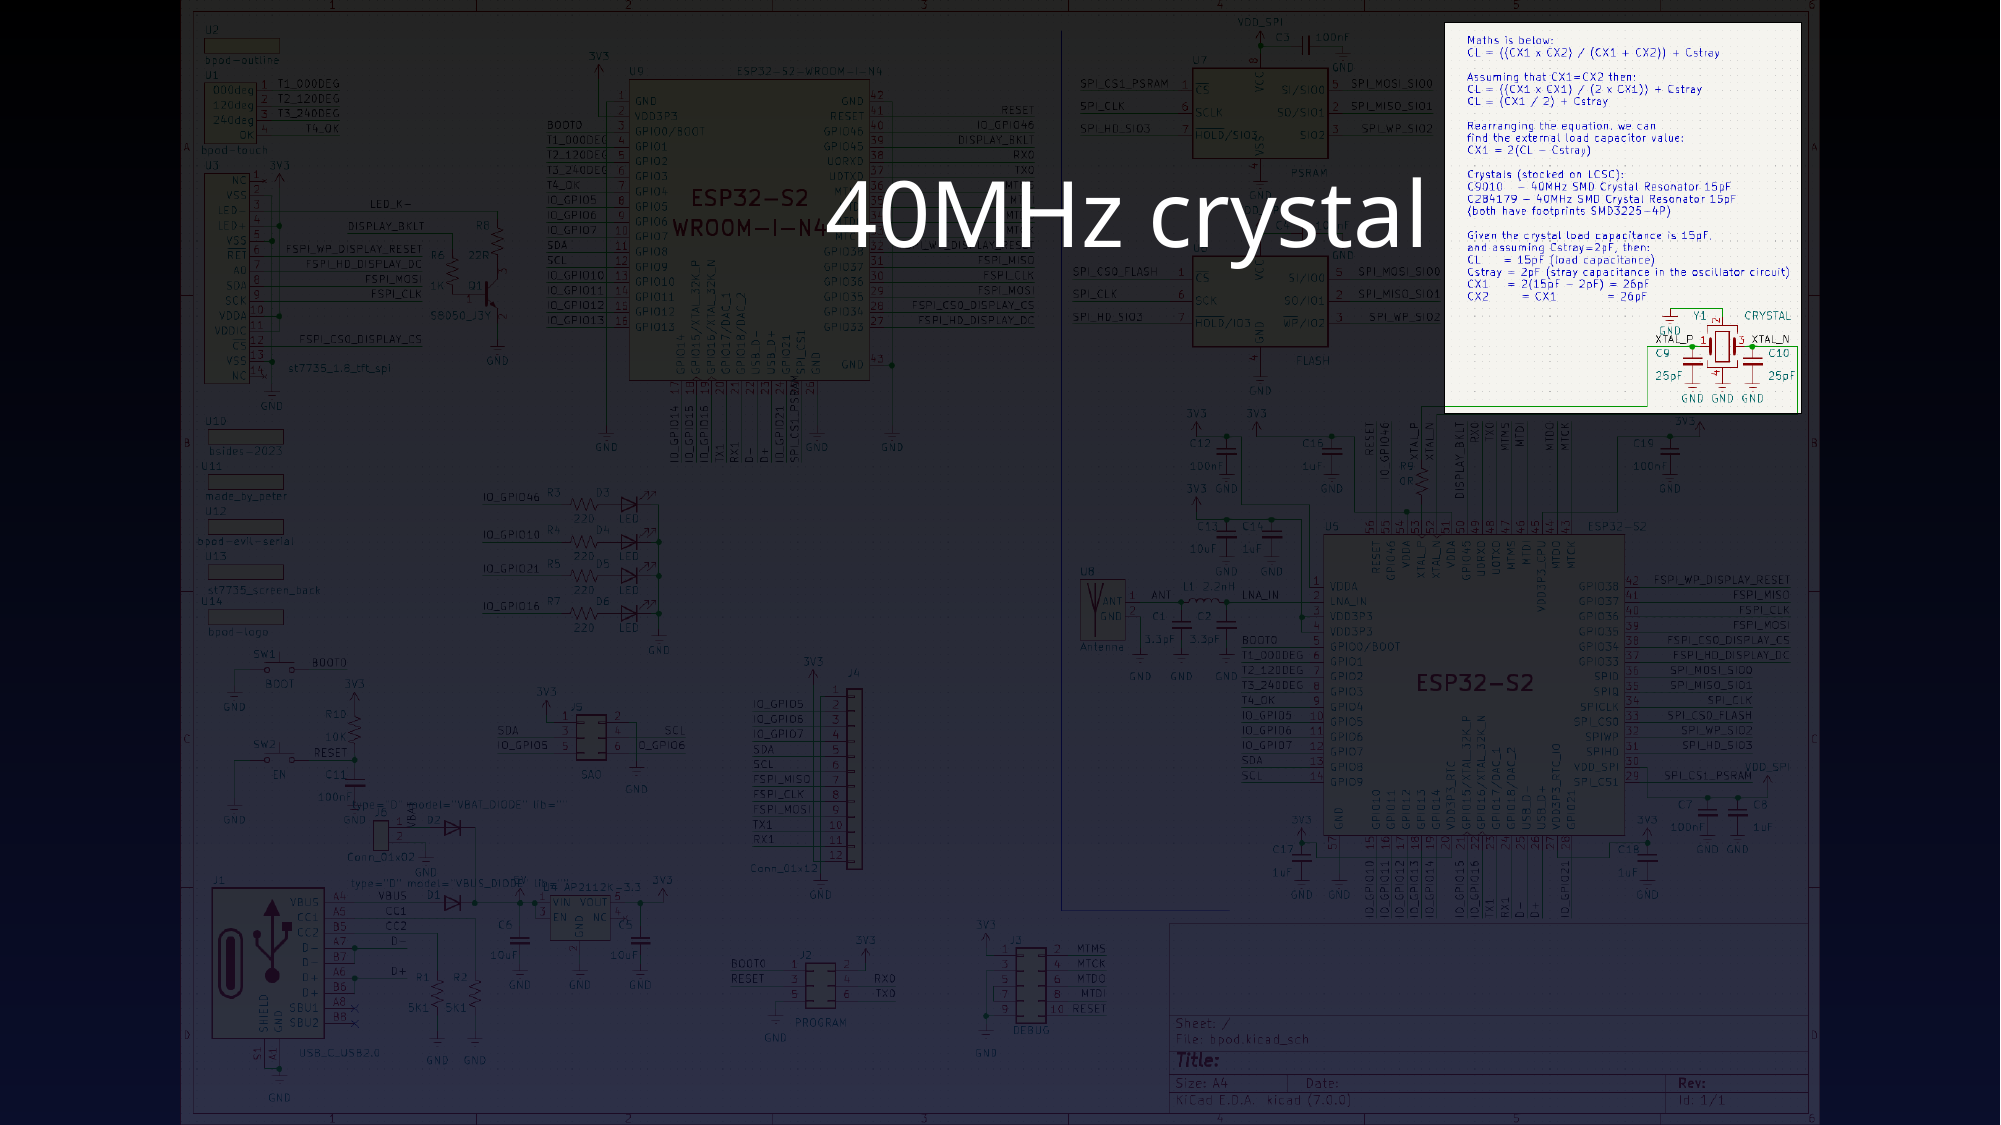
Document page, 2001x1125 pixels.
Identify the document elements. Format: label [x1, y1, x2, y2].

picture [180, 0, 1820, 1125]
